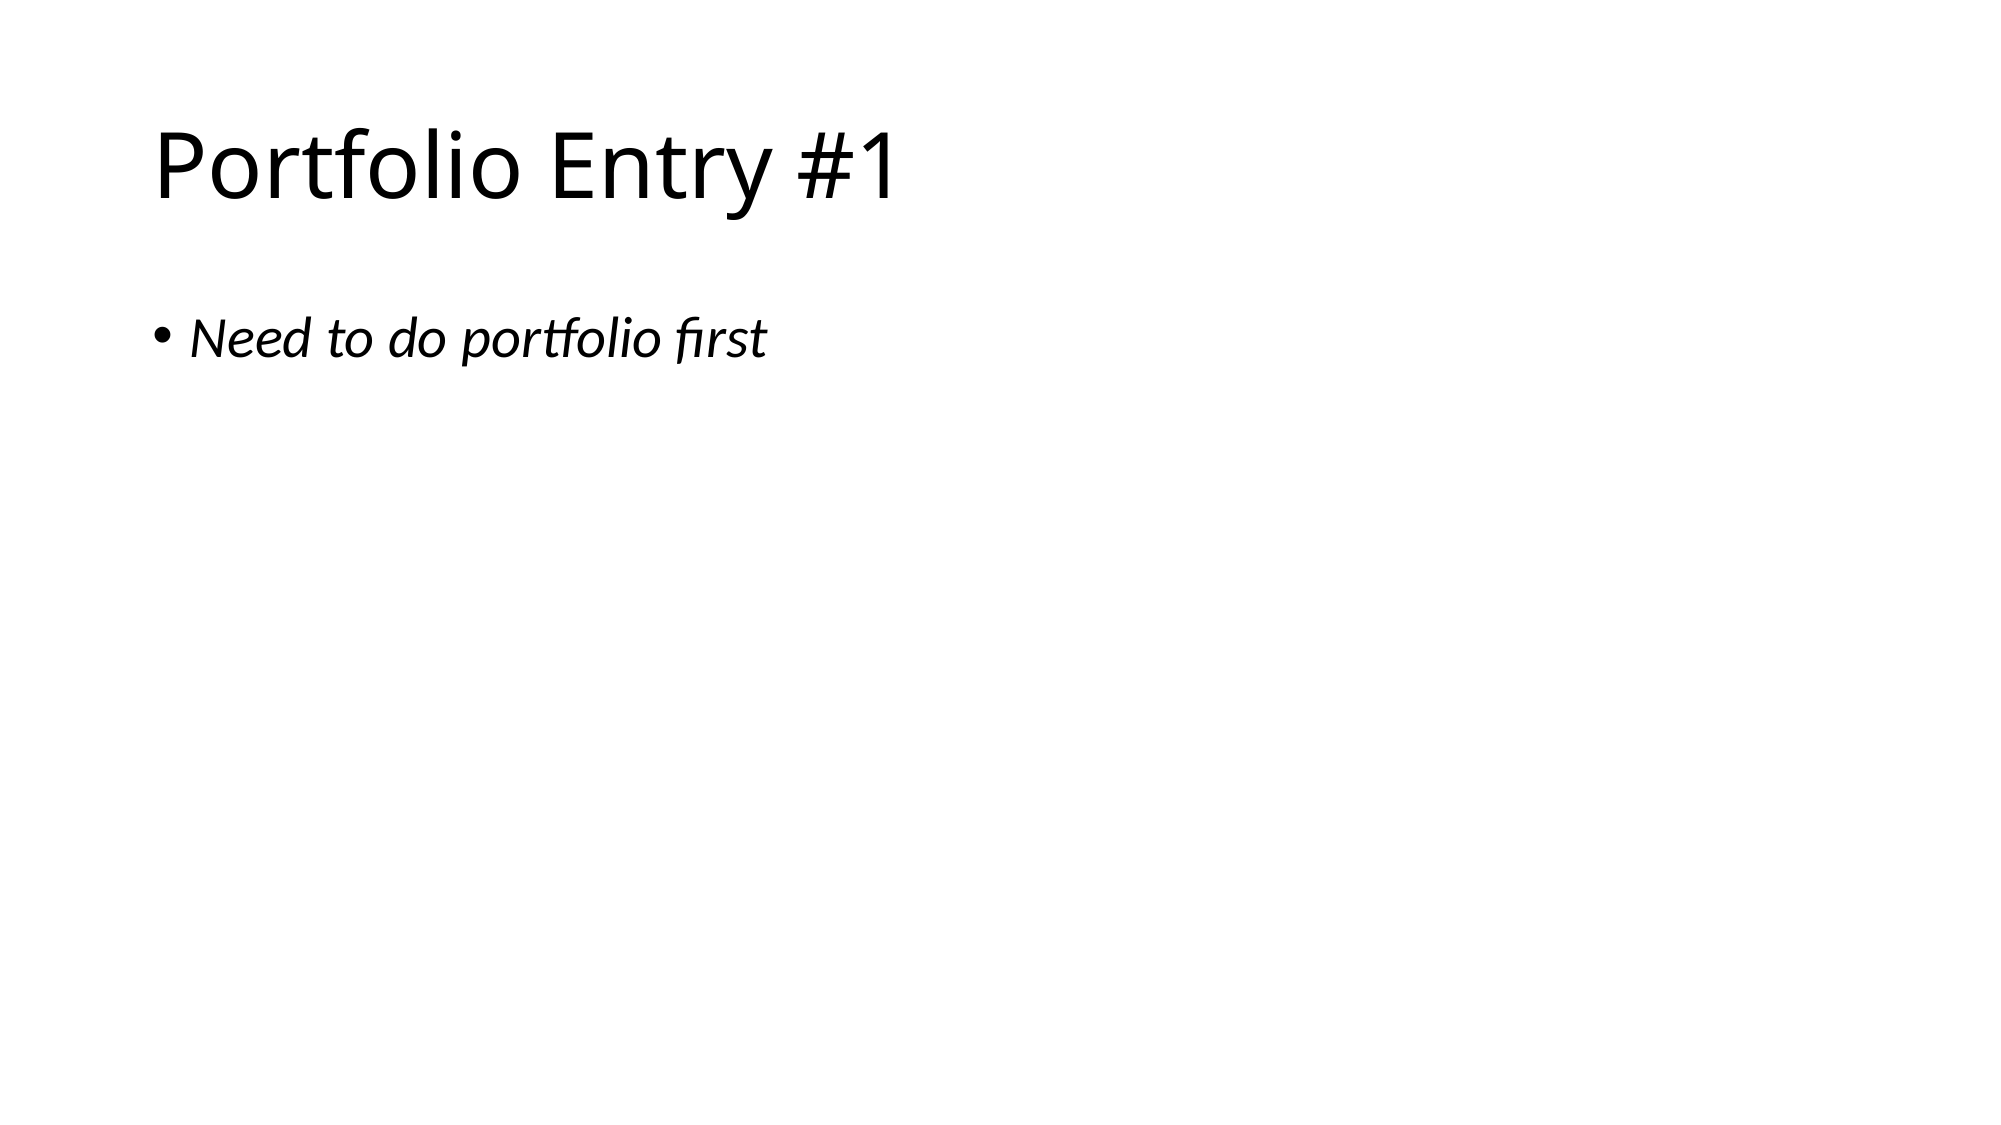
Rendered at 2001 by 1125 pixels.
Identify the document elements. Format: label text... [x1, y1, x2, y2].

list Need to do portfolio first [137, 299, 1863, 1014]
title Portfolio Entry #1 [137, 59, 1863, 278]
